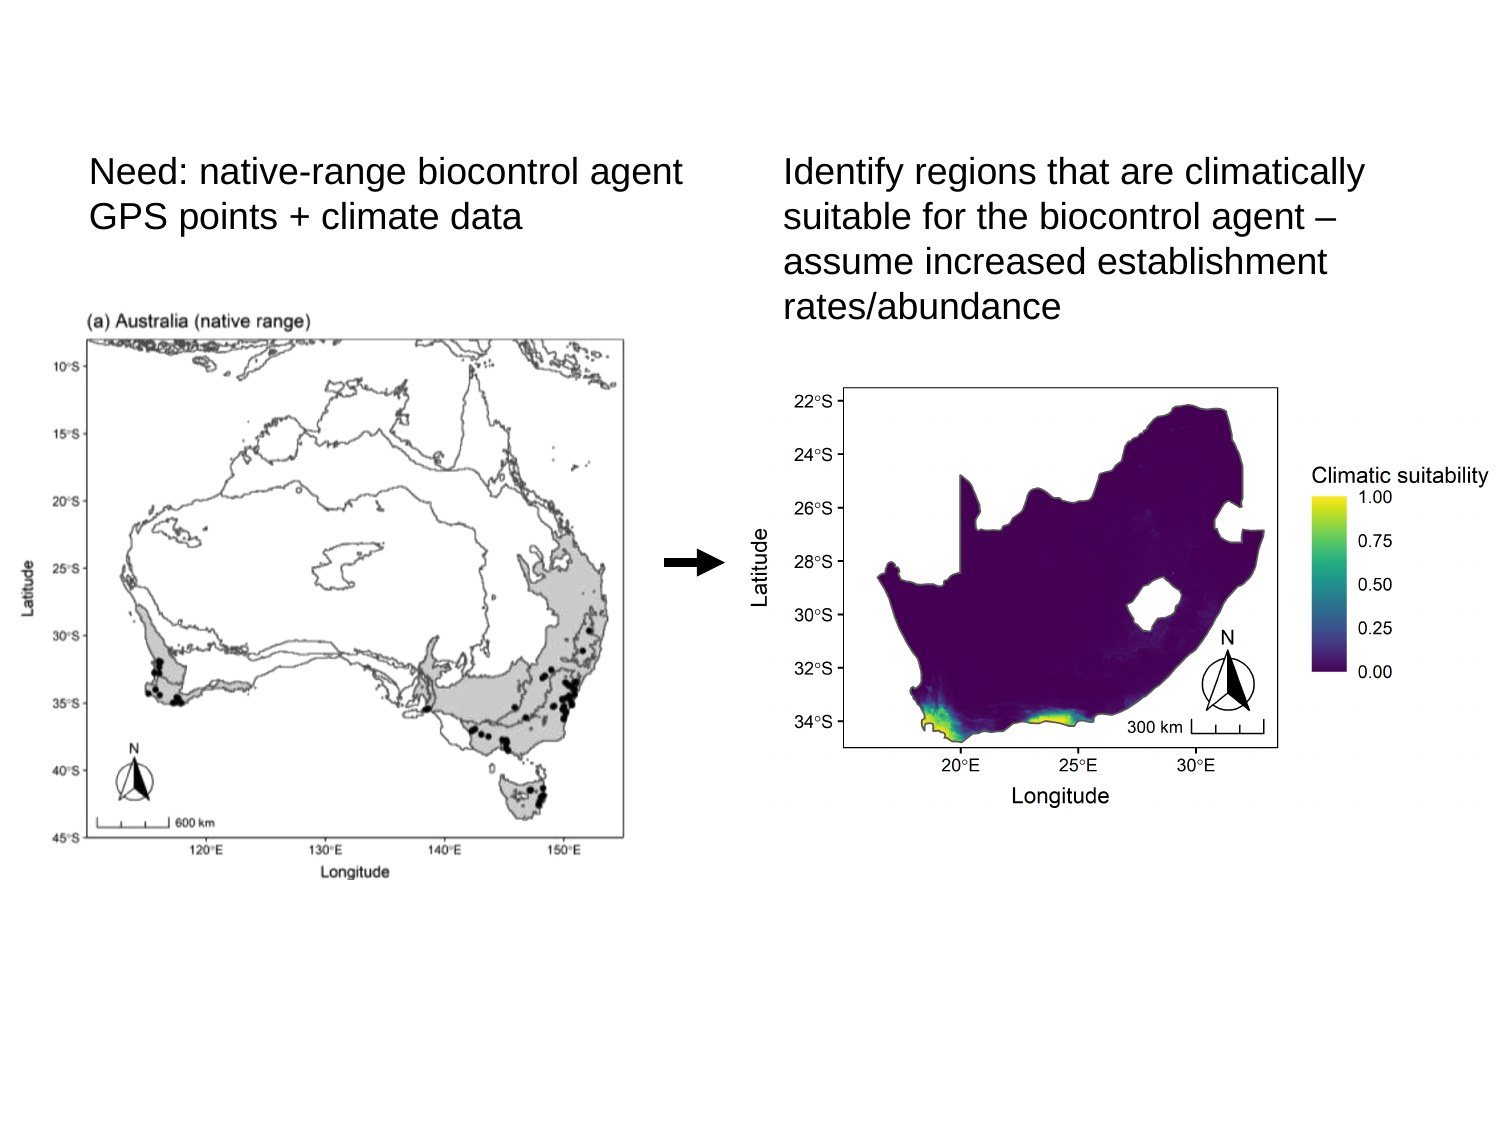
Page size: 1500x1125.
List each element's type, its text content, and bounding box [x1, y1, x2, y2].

text_box Identify regions that are climatically suitable for the biocontrol agent – assume increased establishment rates/abundance [768, 139, 1404, 334]
text_box Need: native-range biocontrol agent GPS points + climate data [74, 139, 710, 244]
picture [742, 382, 1500, 819]
picture [16, 307, 630, 880]
